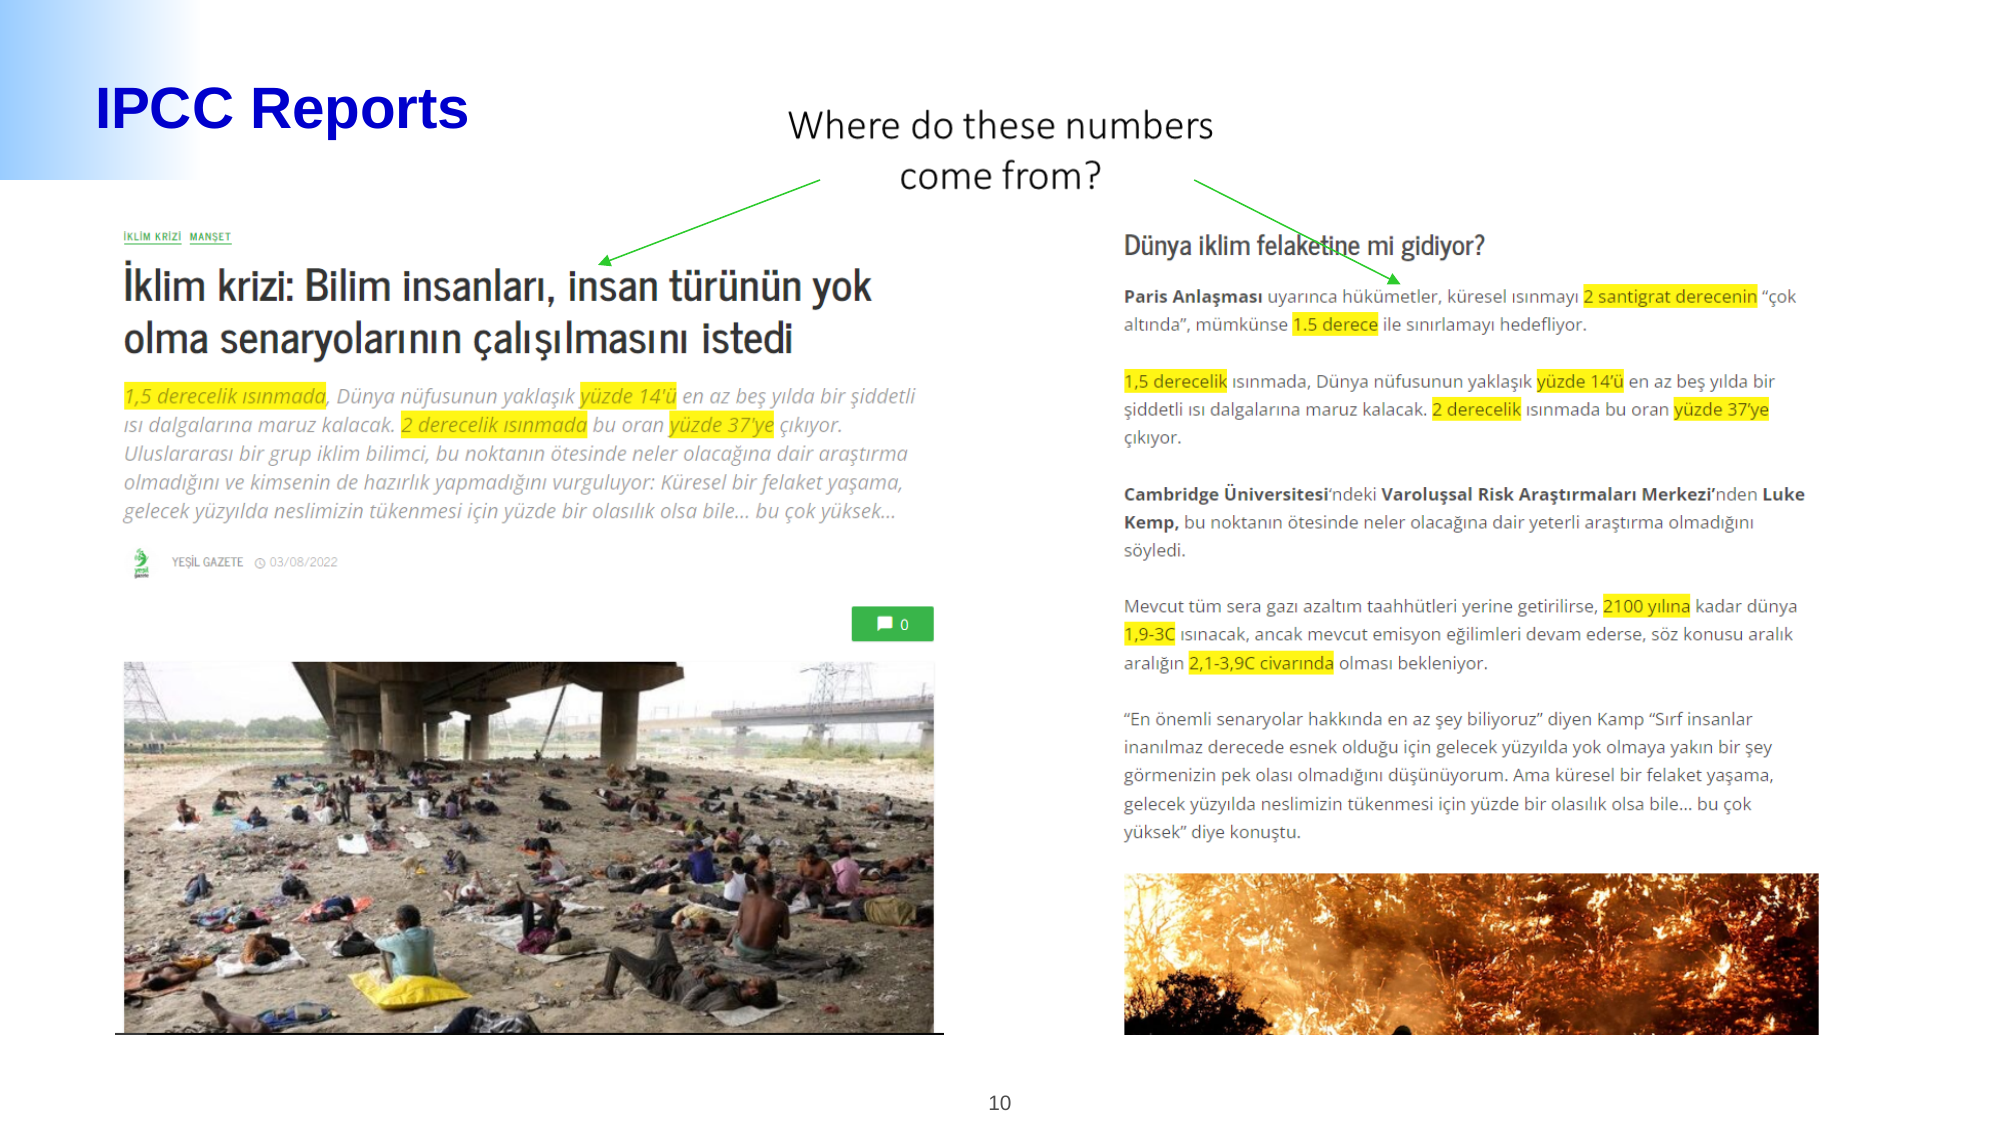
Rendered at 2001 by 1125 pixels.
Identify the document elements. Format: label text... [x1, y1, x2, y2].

picture [761, 86, 1239, 226]
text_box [1193, 179, 1401, 285]
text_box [597, 179, 821, 266]
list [1113, 224, 1827, 1035]
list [115, 224, 945, 1035]
title IPCC Reports [79, 29, 1921, 181]
